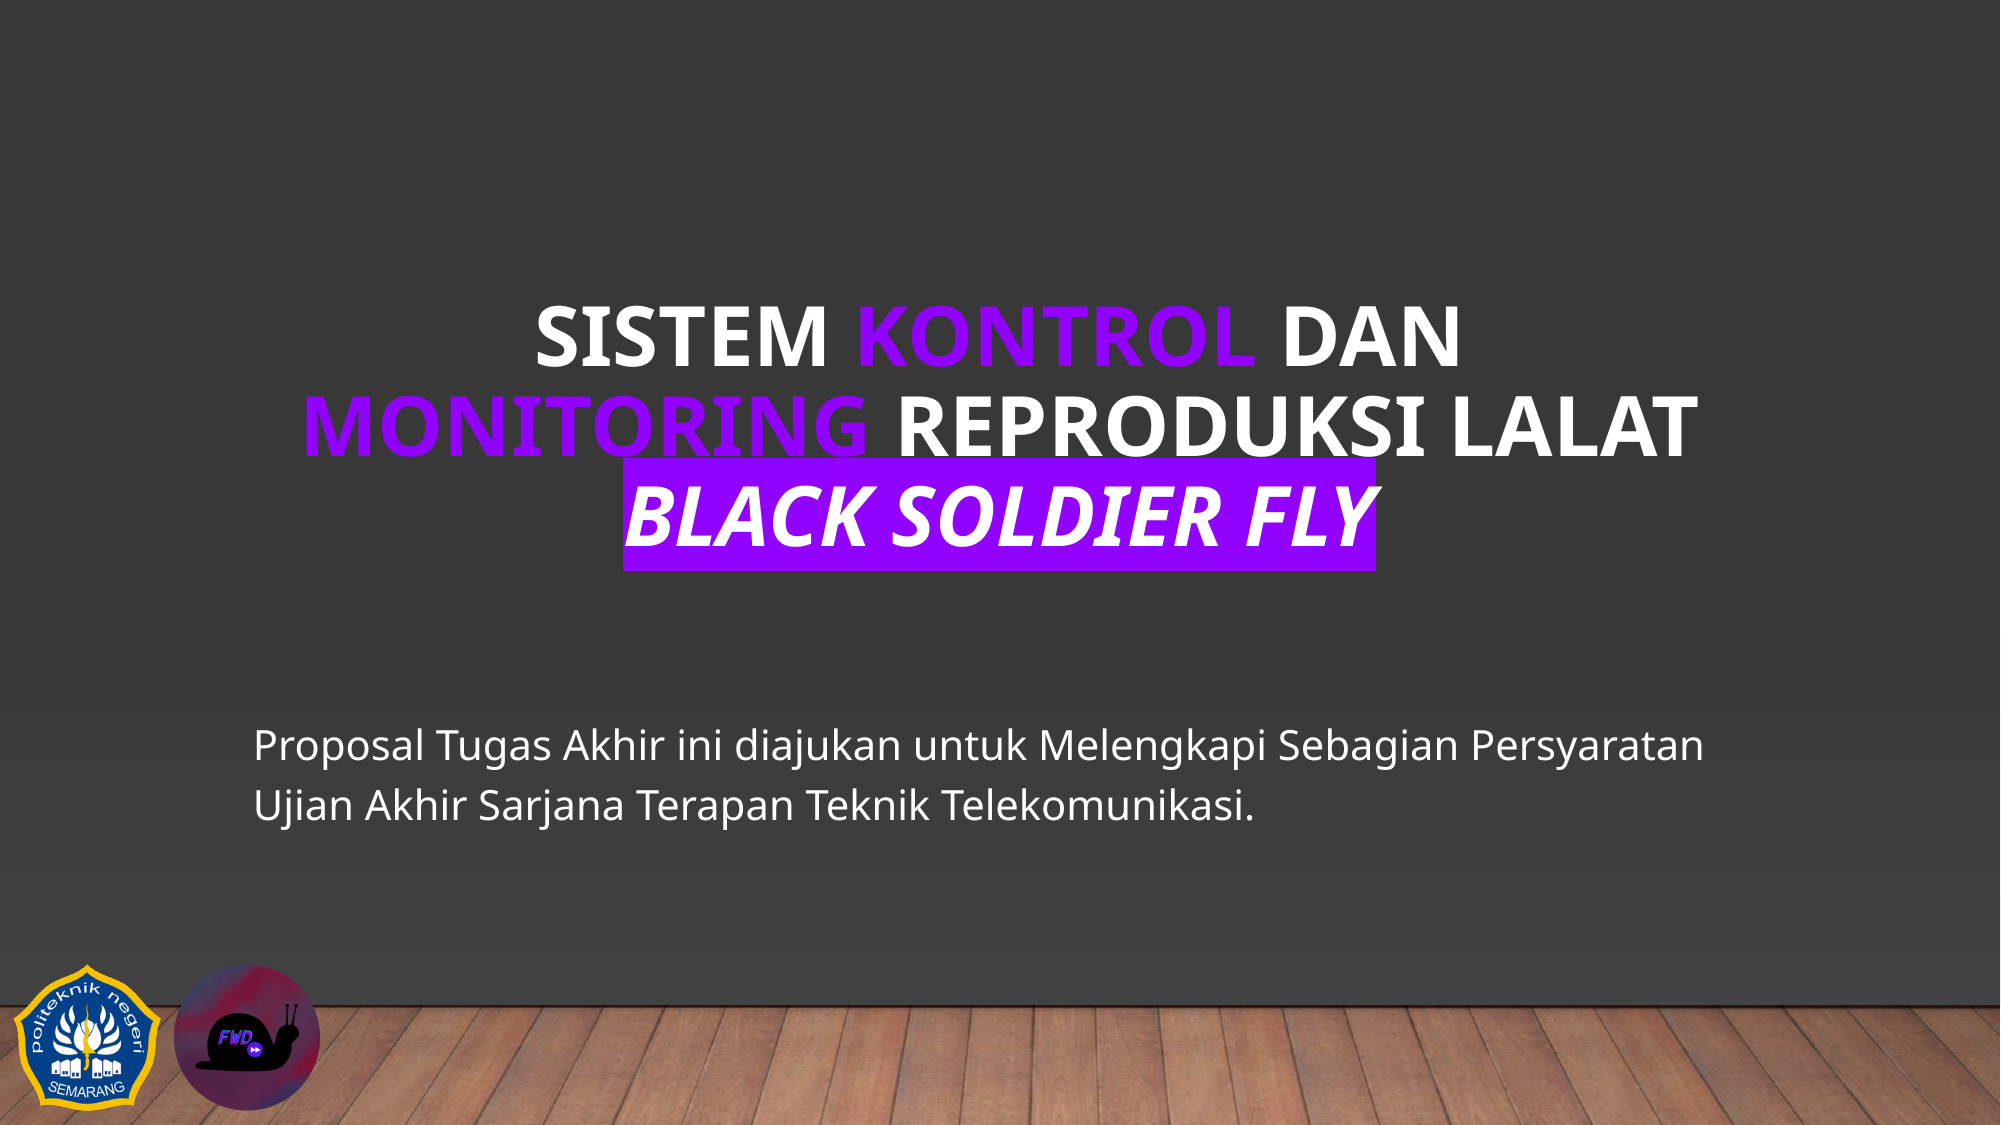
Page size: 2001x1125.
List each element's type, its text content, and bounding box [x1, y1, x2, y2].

list Proposal Tugas Akhir ini diajukan untuk Melengkapi Sebagian Persyaratan Ujian Akhir Sarjana Terapan Teknik Telekomunikasi. [237, 701, 1763, 842]
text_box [13, 964, 321, 1111]
picture [0, 1005, 2000, 1125]
title SISTEM KONTROL DAN MONITORING REPRODUKSI LALAT Black soldier fly [237, 232, 1763, 628]
